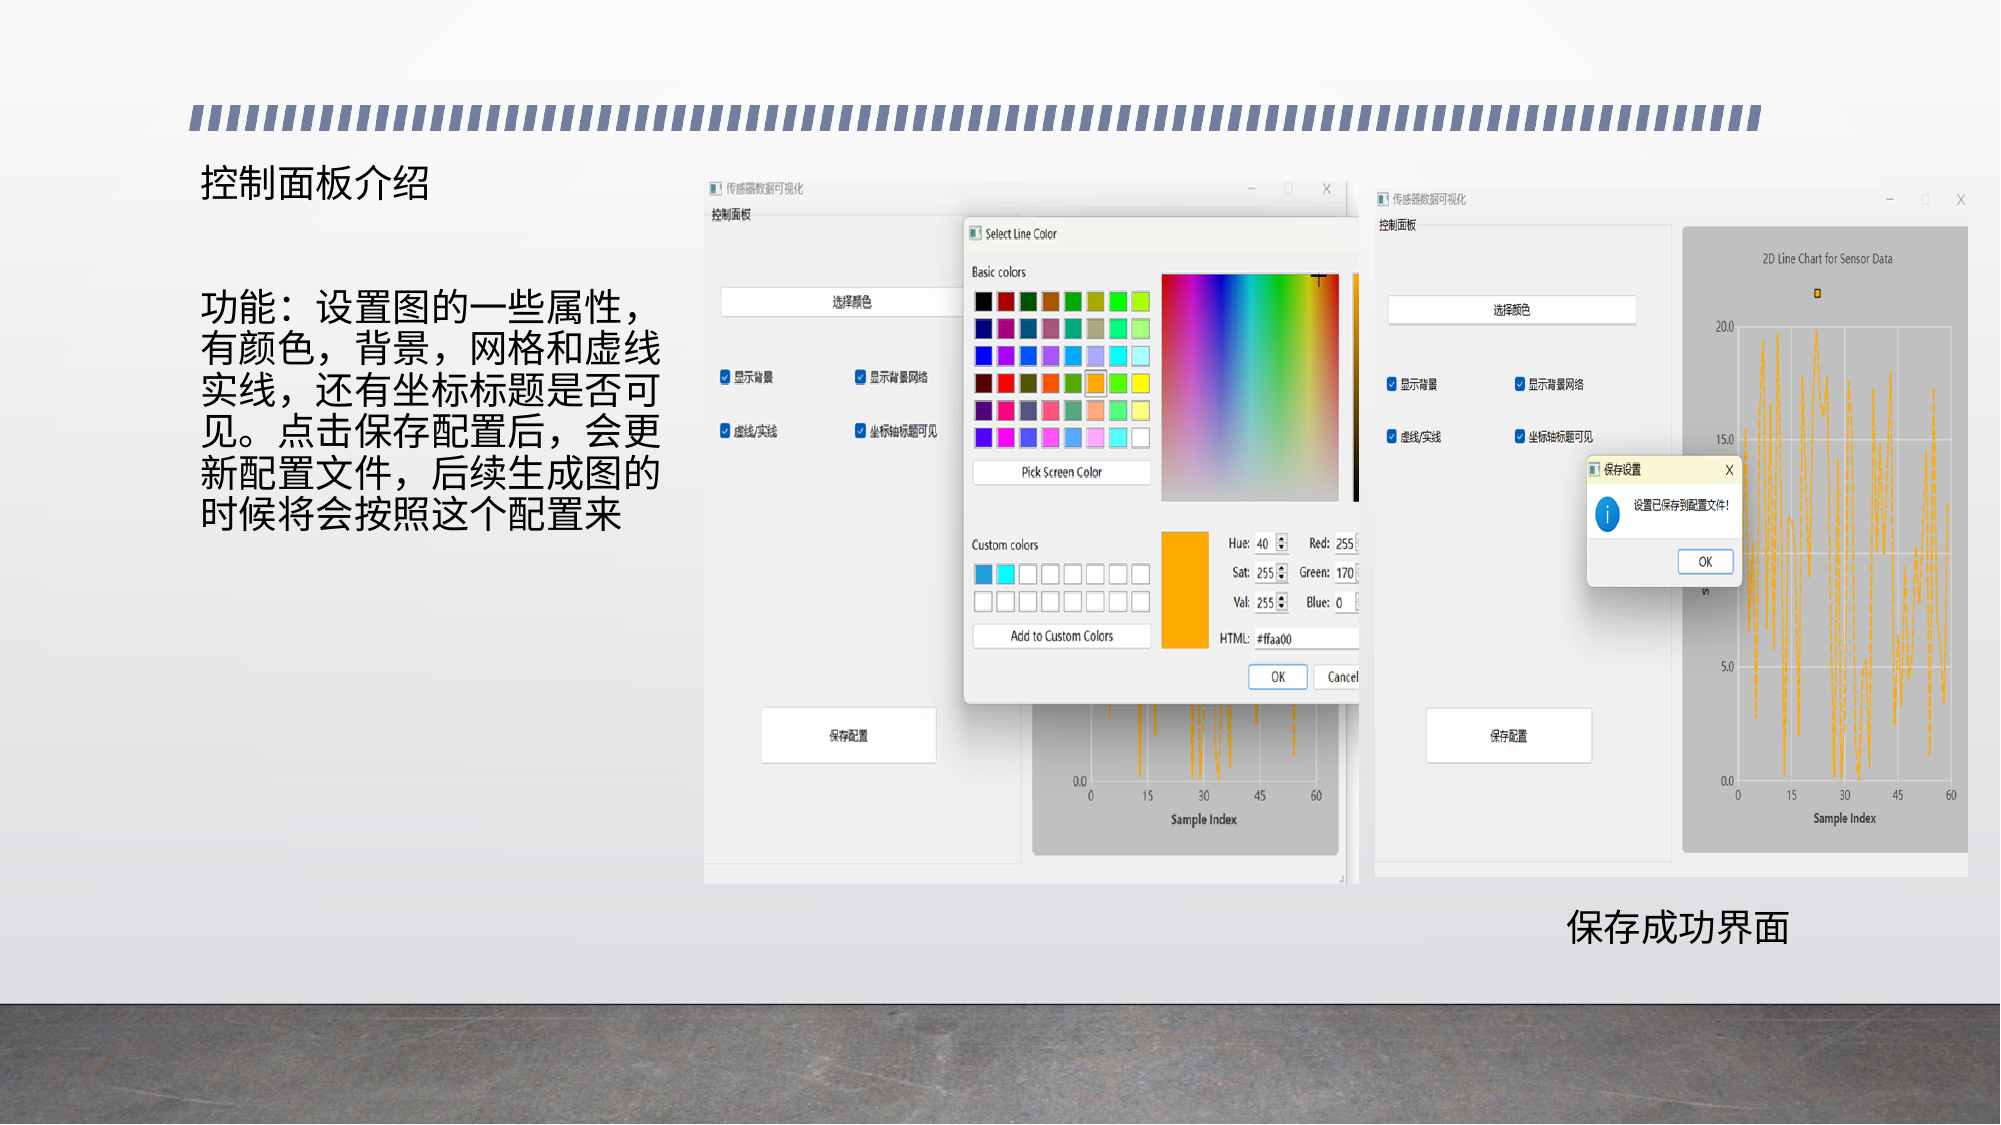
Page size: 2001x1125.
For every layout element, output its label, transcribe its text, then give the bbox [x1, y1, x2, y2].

picture [1374, 187, 1968, 878]
picture [0, 1004, 2000, 1124]
text_box 保存成功界面 [1551, 896, 1959, 957]
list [704, 180, 1359, 885]
title 控制面板介绍 功能：设置图的一些属性，有颜色，背景，网格和虚线实线，还有坐标标题是否可见。点击保存配置后，会更新配置文件，后续生成图的时候将会按照这个配置来 [185, 156, 681, 758]
